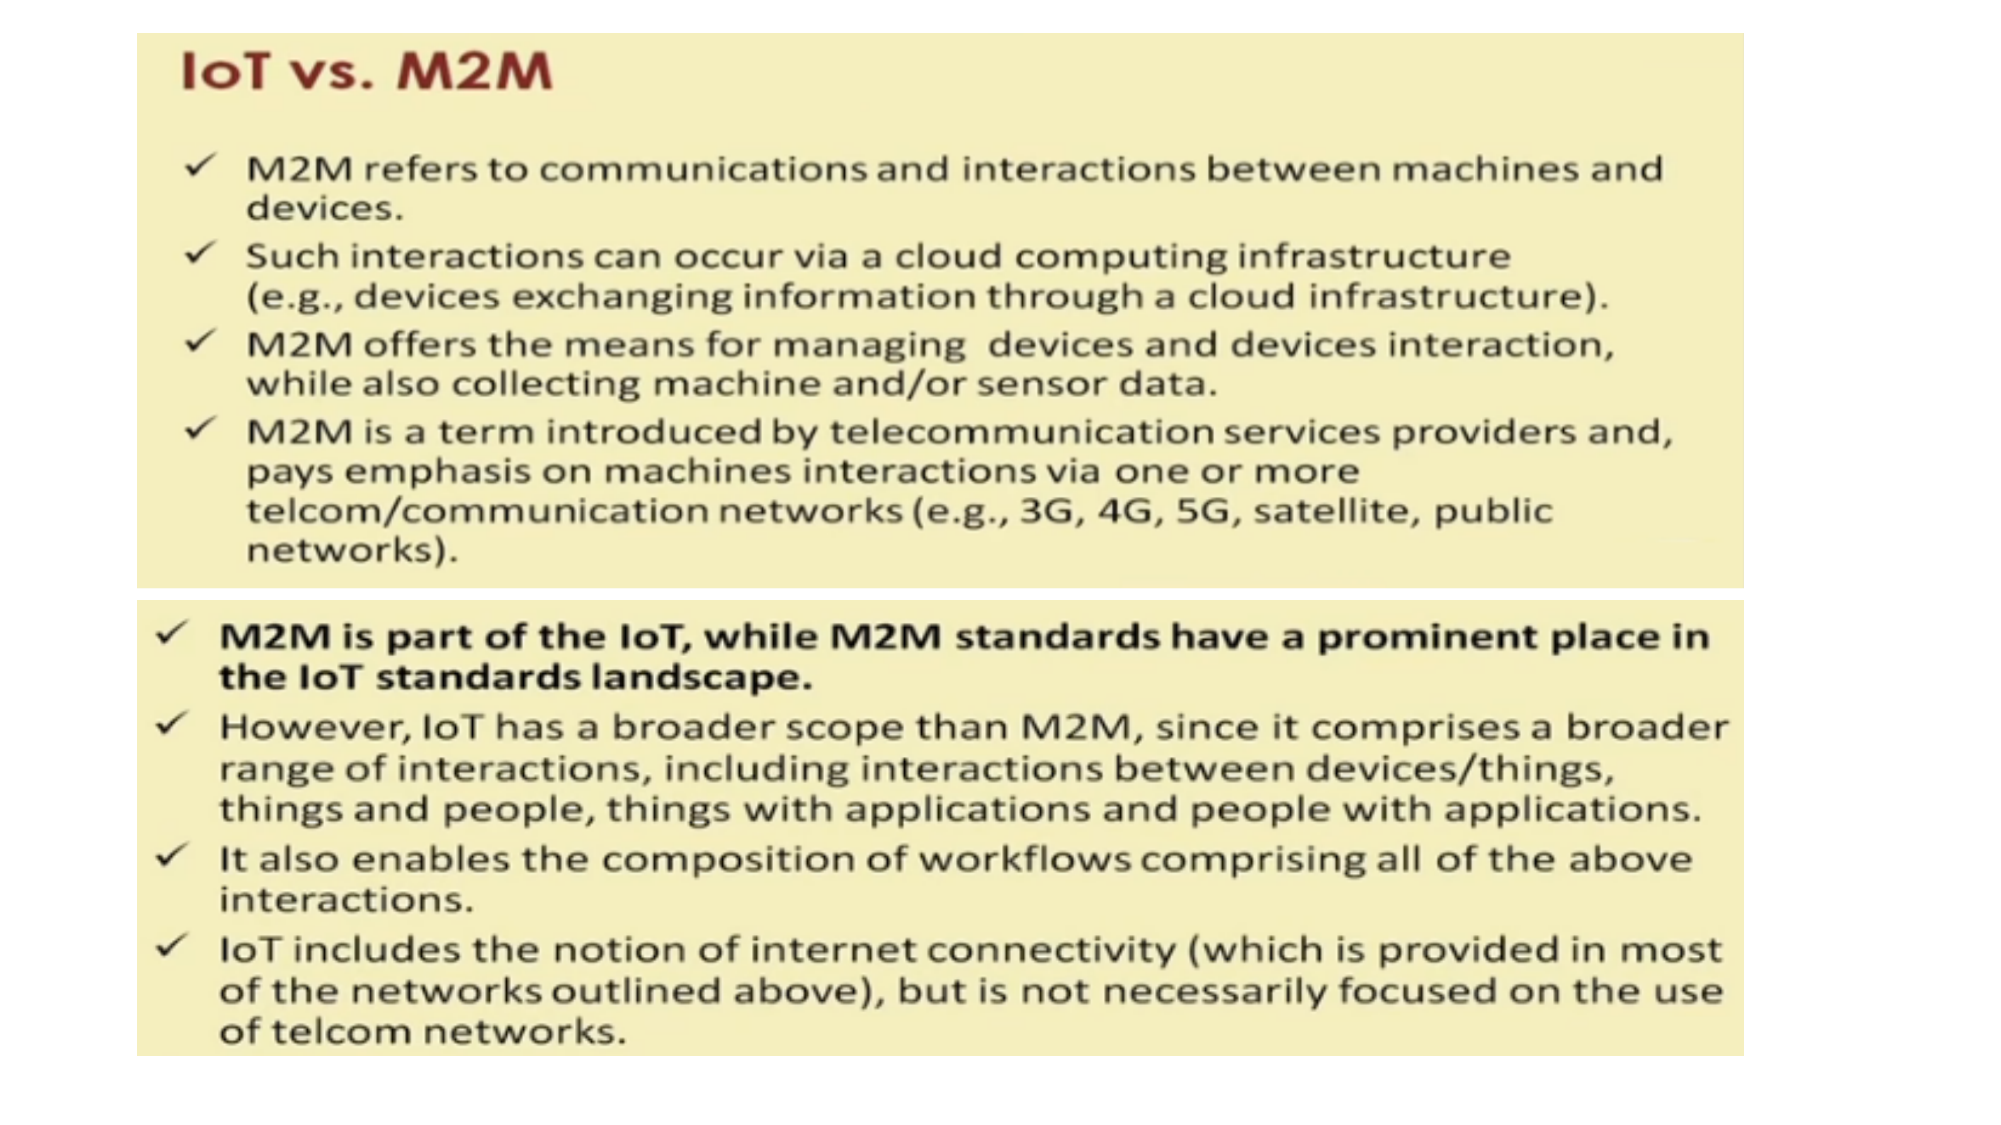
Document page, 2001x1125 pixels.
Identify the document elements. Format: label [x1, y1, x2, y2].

list [137, 33, 1746, 589]
picture [137, 600, 1746, 1057]
